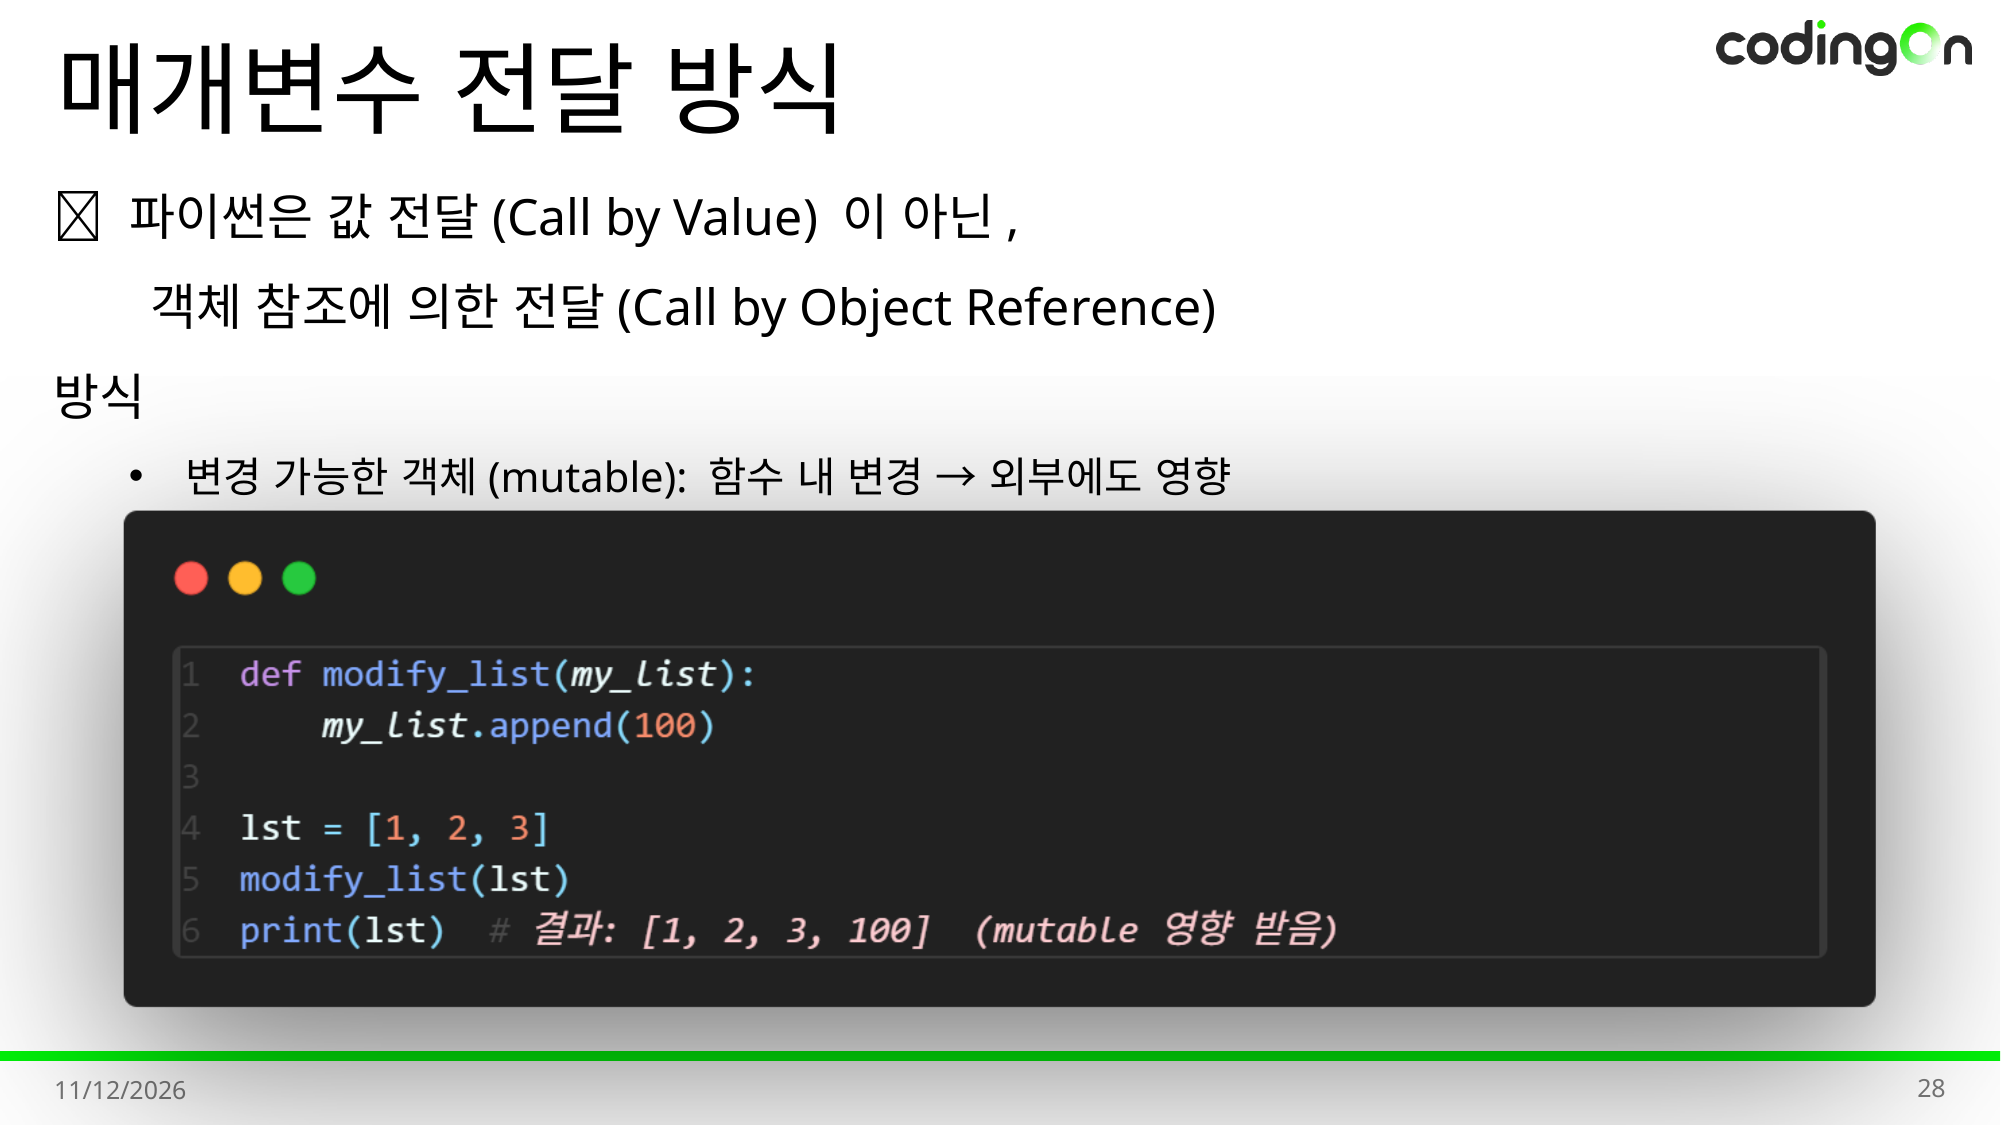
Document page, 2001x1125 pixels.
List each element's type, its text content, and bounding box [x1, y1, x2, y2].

title 매개변수 전달 방식 [41, 0, 1767, 188]
picture [0, 376, 2000, 1125]
text_box ✅ 파이썬은 값 전달(Call by Value) 이 아닌, 객체 참조에 의한 전달(Call by Object Reference) 방식 변경 가능한 객체(mutable): 함수 내 변경 → 외부에도 영향 변경 불가능한 객체(immutable): 함수 내 변경 → 외부 영향 없음 [39, 148, 1280, 376]
picture [1767, 20, 1972, 76]
